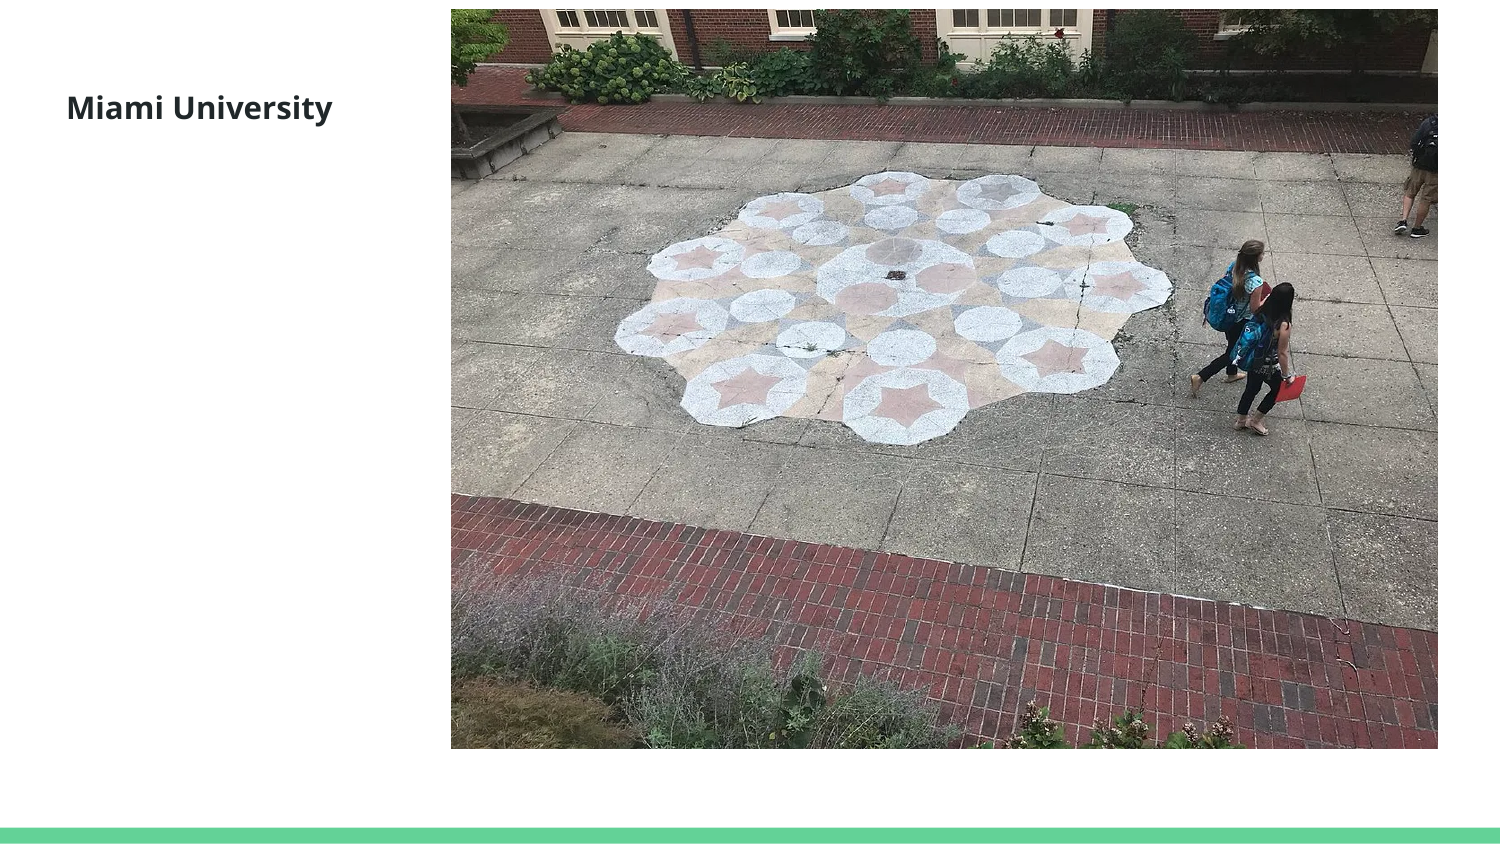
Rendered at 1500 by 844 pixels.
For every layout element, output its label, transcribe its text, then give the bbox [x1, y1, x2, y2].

picture [451, 8, 1438, 749]
title Miami University [51, 72, 678, 765]
